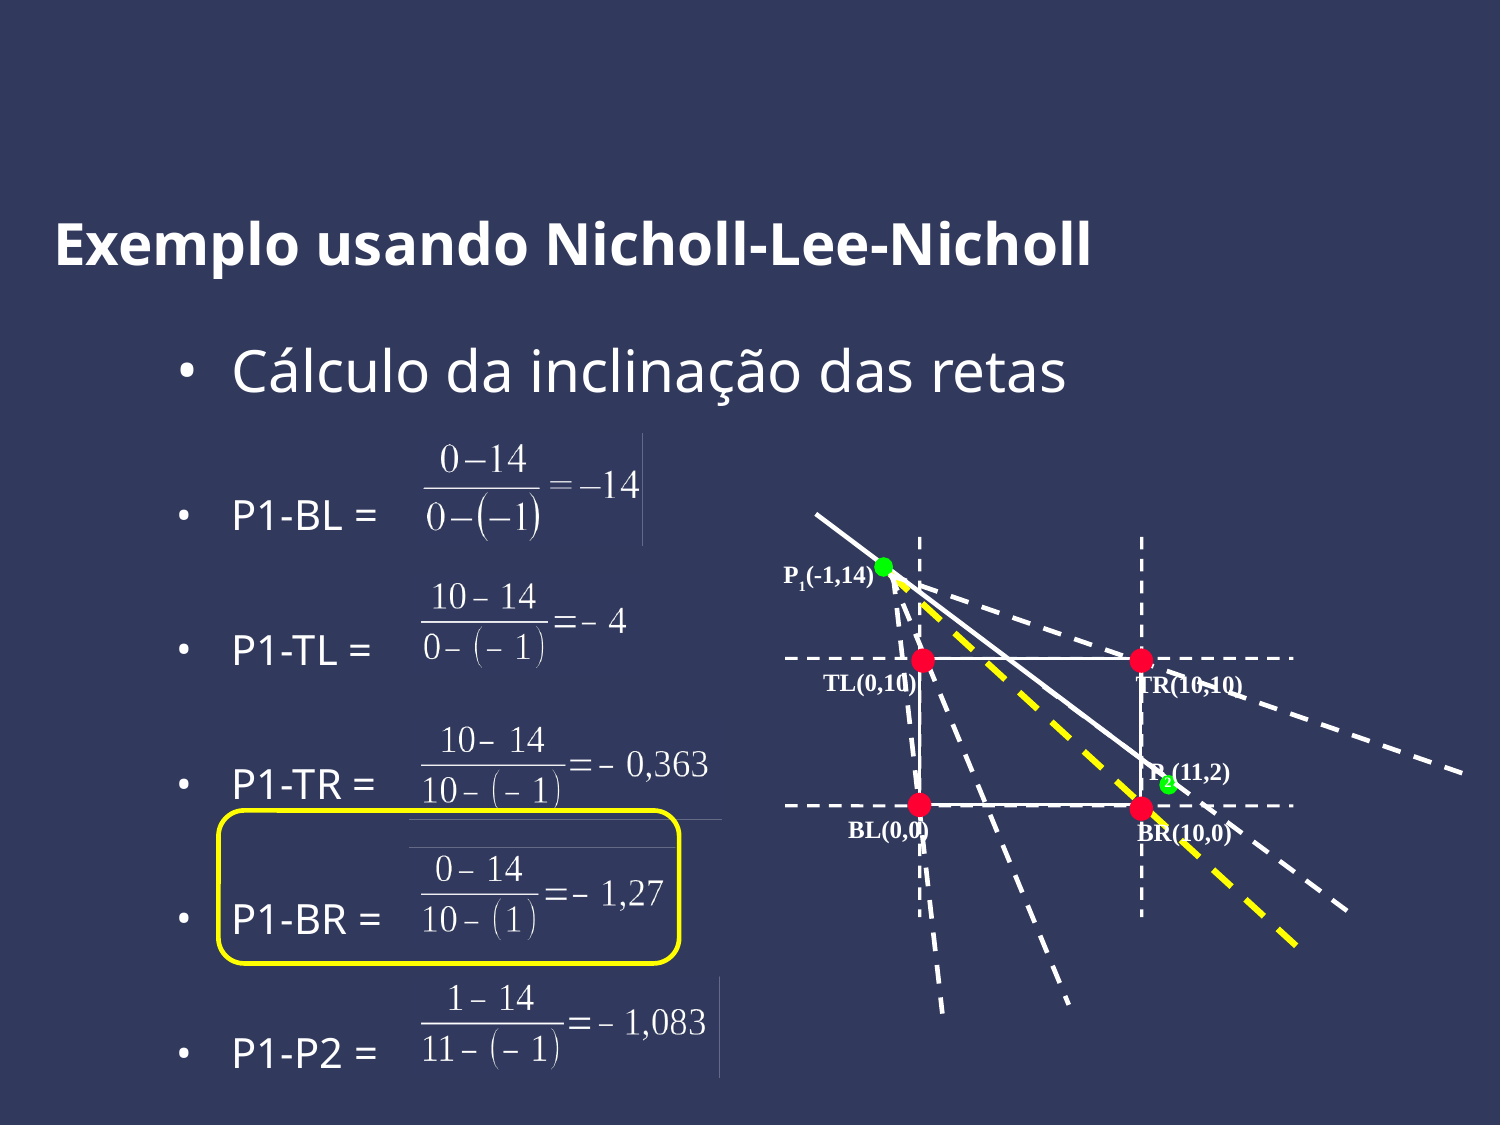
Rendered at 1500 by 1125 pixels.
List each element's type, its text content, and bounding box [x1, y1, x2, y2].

picture [406, 419, 739, 1107]
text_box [776, 514, 1472, 1012]
text_box [218, 810, 404, 964]
text_box Cálculo da inclinação das retas P1-BL = P1-TL = P1-TR = P1-BR = P1-P2 = [162, 292, 1438, 1030]
text_box Exemplo usando Nicholl-Lee-Nicholl [38, 193, 1450, 292]
